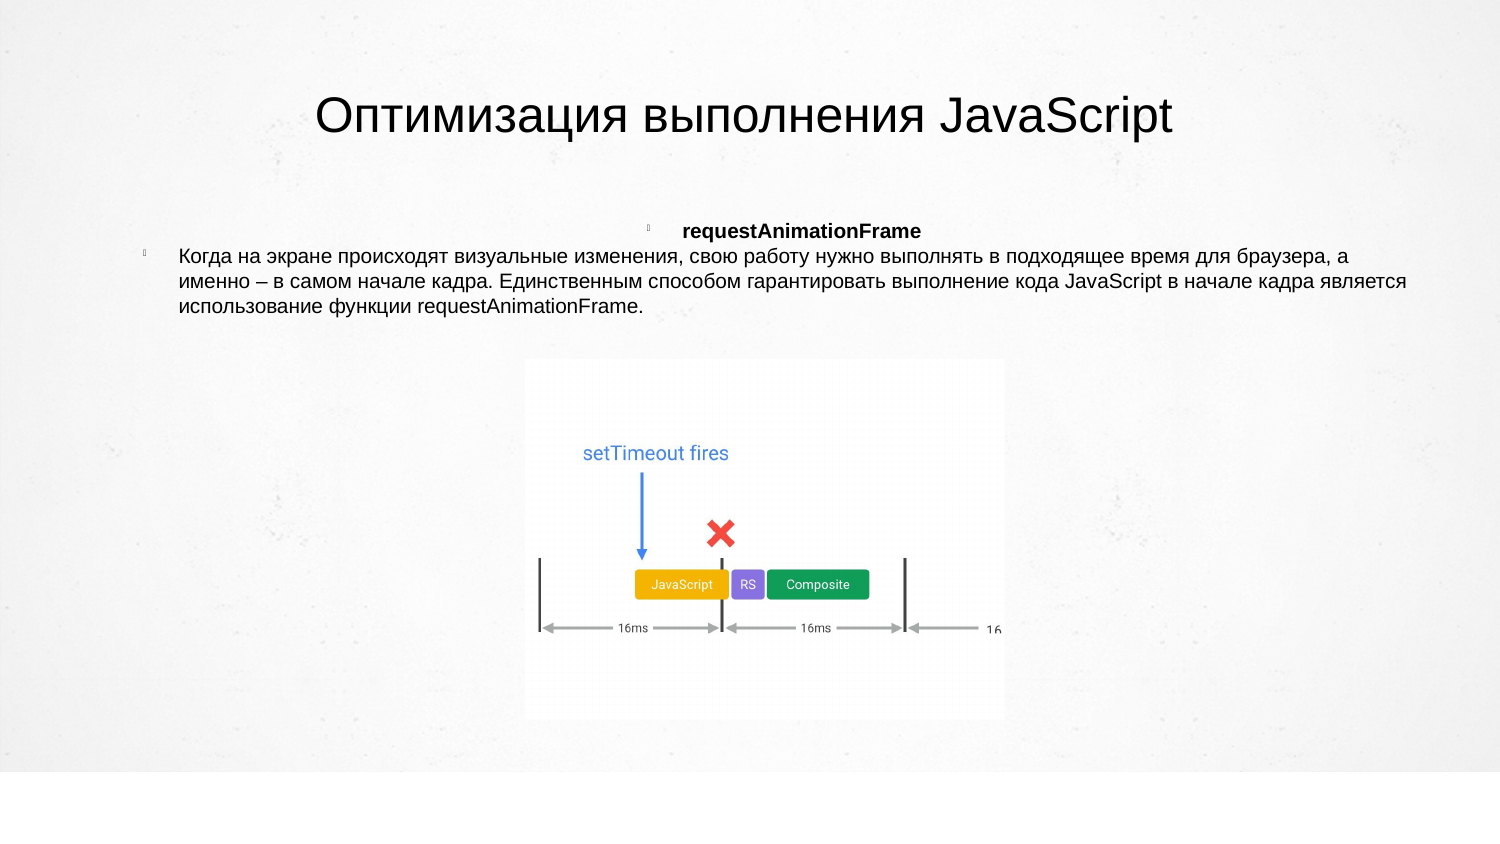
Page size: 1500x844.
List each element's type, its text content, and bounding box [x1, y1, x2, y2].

picture [0, 0, 1500, 772]
text_box requestAnimationFrame Когда на экране происходят визуальные изменения, свою работу нужно выполнять в подходящее время для браузера, а именно – в самом начале кадра. Единственным способом гарантировать выполнение кода JavaScript в начале кадра является использование функции requestAnimationFrame. [128, 209, 1440, 466]
text_box Оптимизация выполнения JavaScript [300, 75, 1189, 147]
